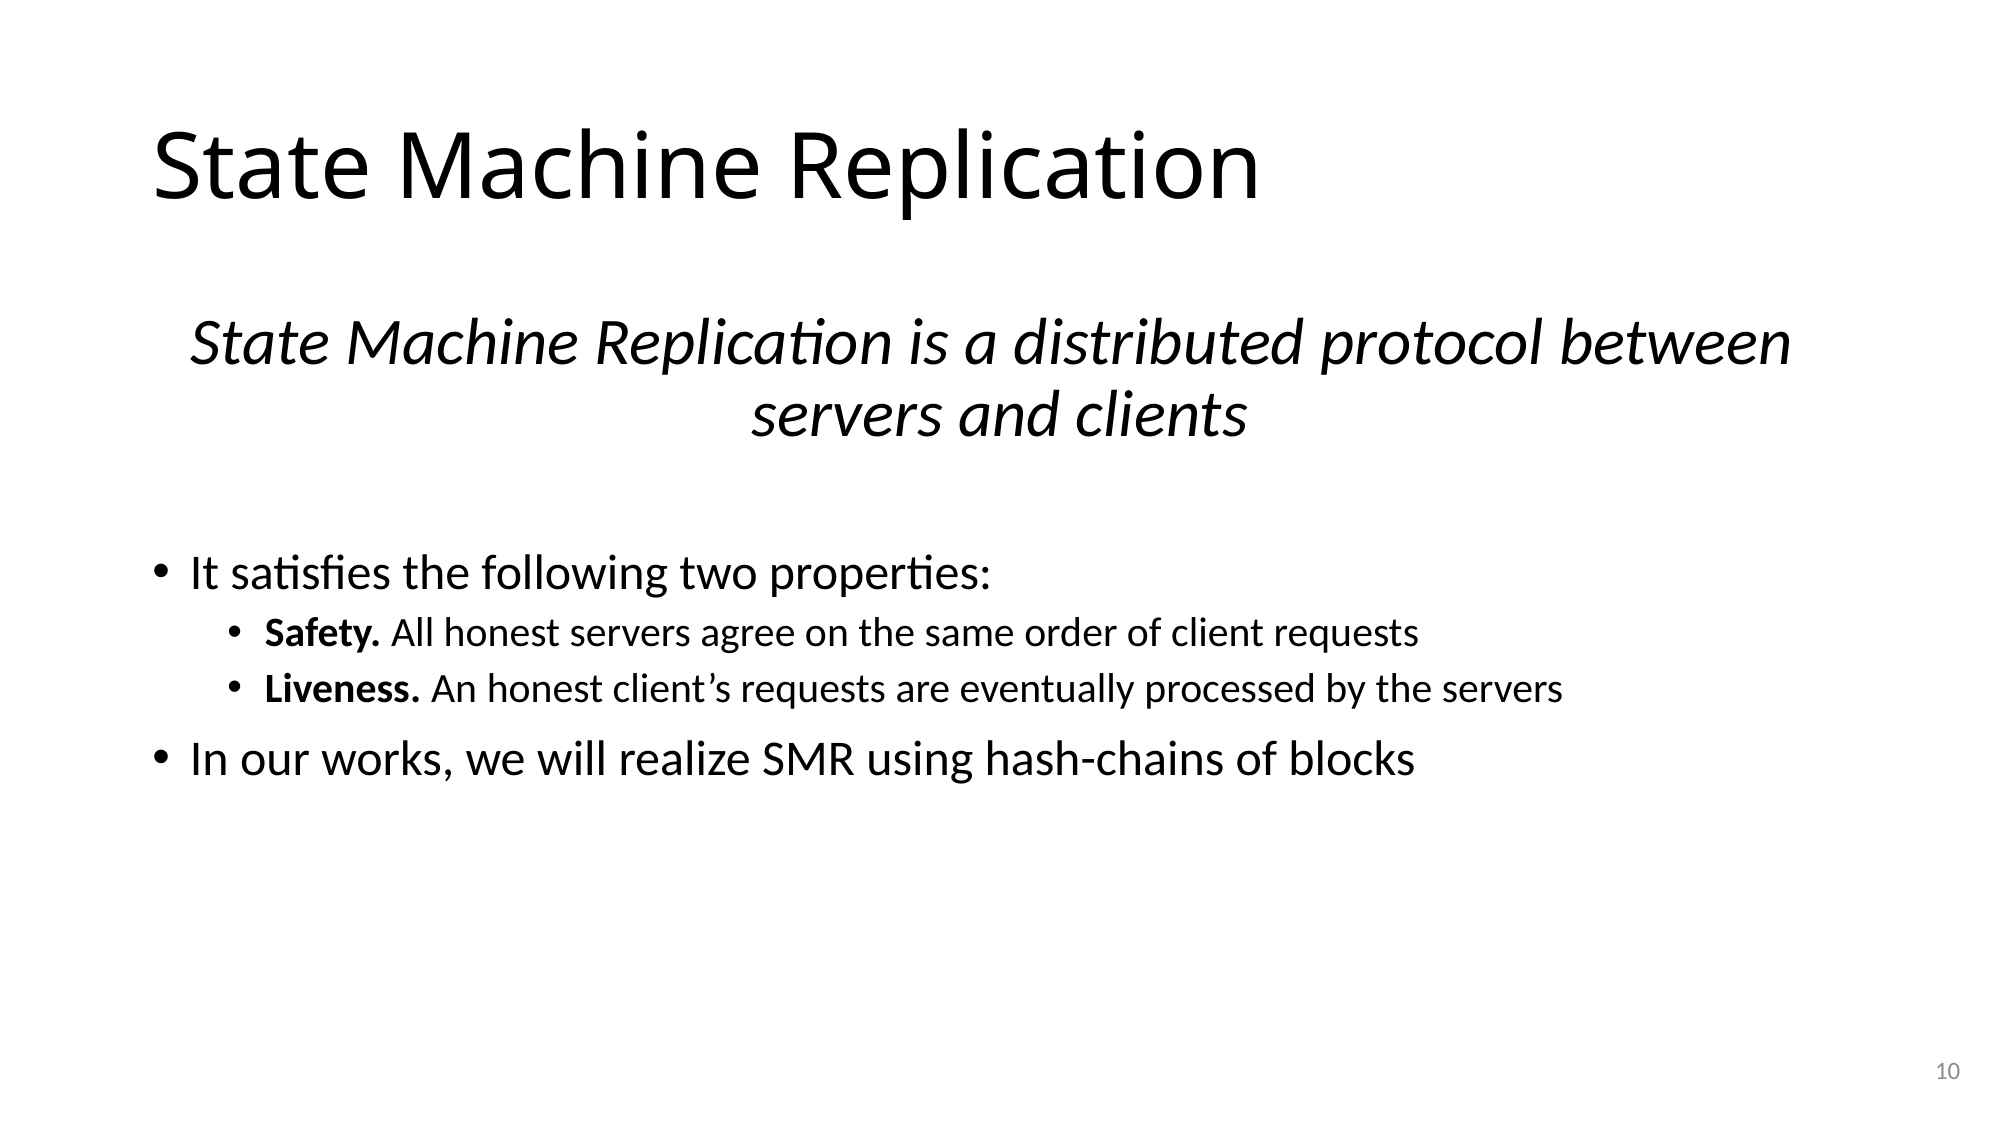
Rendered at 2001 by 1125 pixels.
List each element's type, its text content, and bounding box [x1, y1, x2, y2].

slide_number 10 [1525, 1039, 1976, 1100]
title State Machine Replication [137, 59, 1863, 278]
